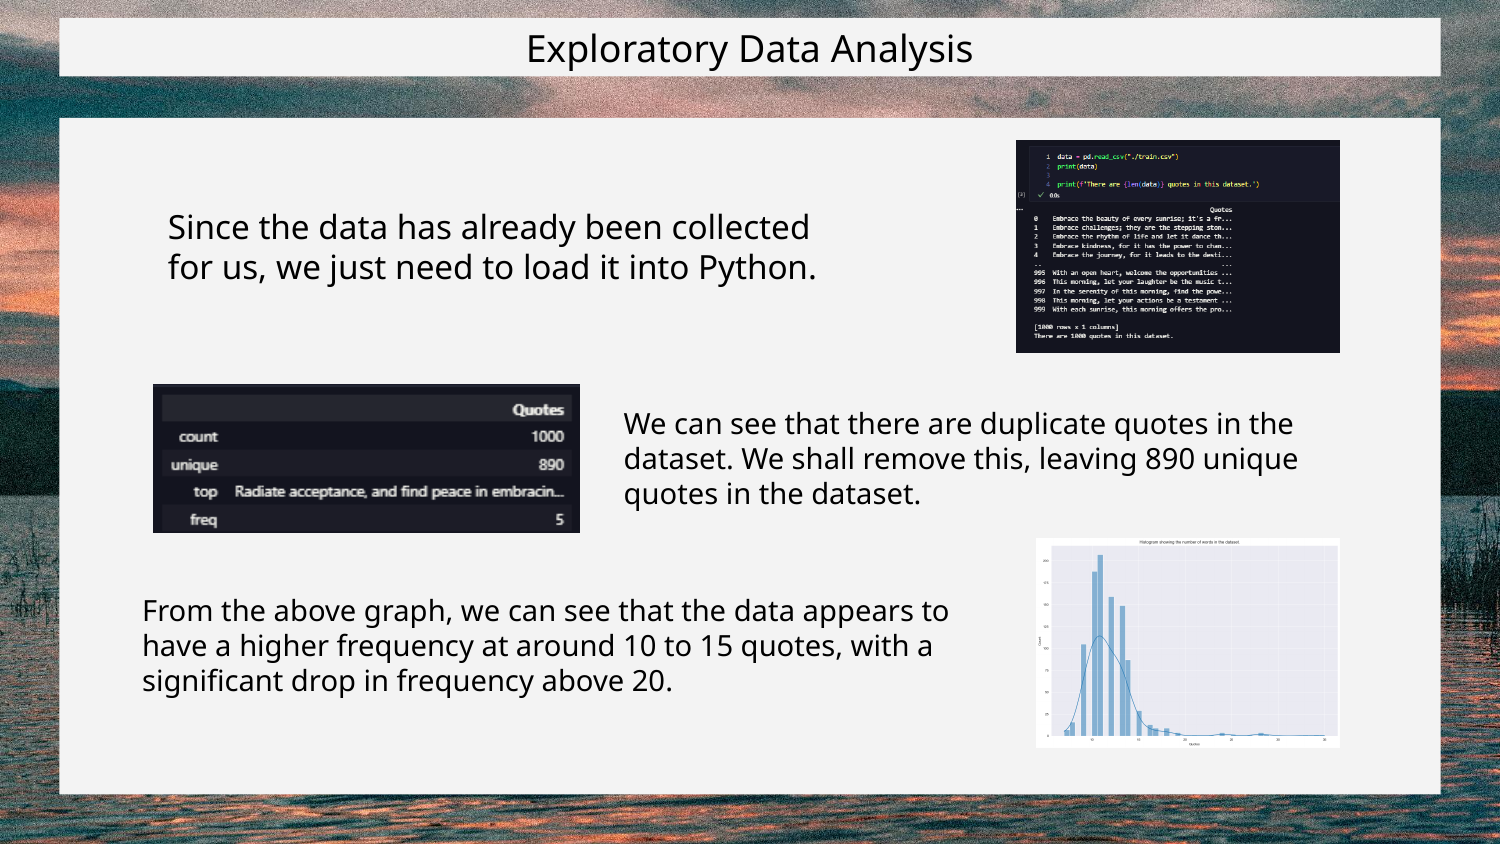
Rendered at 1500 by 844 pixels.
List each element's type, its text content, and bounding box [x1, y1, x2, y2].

text_box Exploratory Data Analysis [59, 17, 1441, 77]
text_box We can see that there are duplicate quotes in the dataset. We shall remove this, leaving 890 unique quotes in the dataset. [608, 398, 1412, 518]
text_box From the above graph, we can see that the data appears to have a higher frequency at around 10 to 15 quotes, with a significant drop in frequency above 20. [127, 584, 1011, 705]
picture [0, 0, 1500, 844]
text_box [59, 117, 1441, 795]
text_box Since the data has already been collected for us, we just need to load it into Python. [153, 198, 879, 294]
